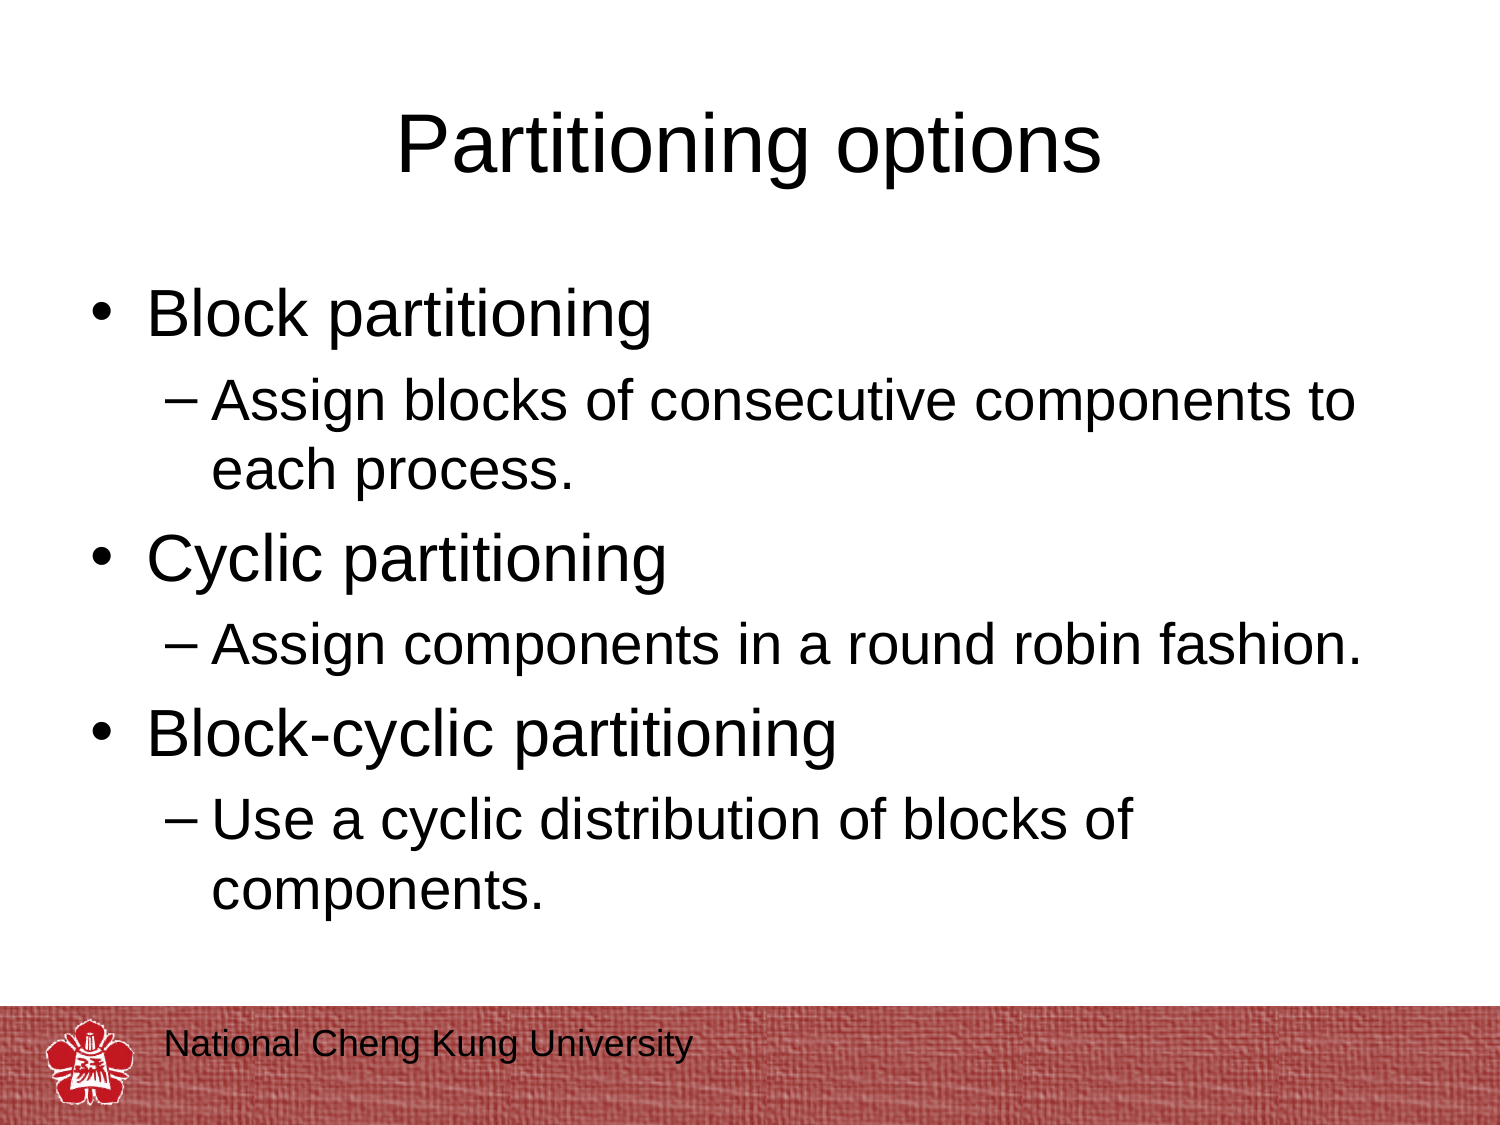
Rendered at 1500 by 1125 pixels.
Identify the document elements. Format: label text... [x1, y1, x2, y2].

title Partitioning options [75, 45, 1425, 233]
picture [29, 1006, 148, 1125]
list Block partitioning Assign blocks of consecutive components to each process. Cyclic partitioning Assign components in a round robin fashion. Block-cyclic partitioning Use a cyclic distribution of blocks of components. [75, 262, 1425, 988]
